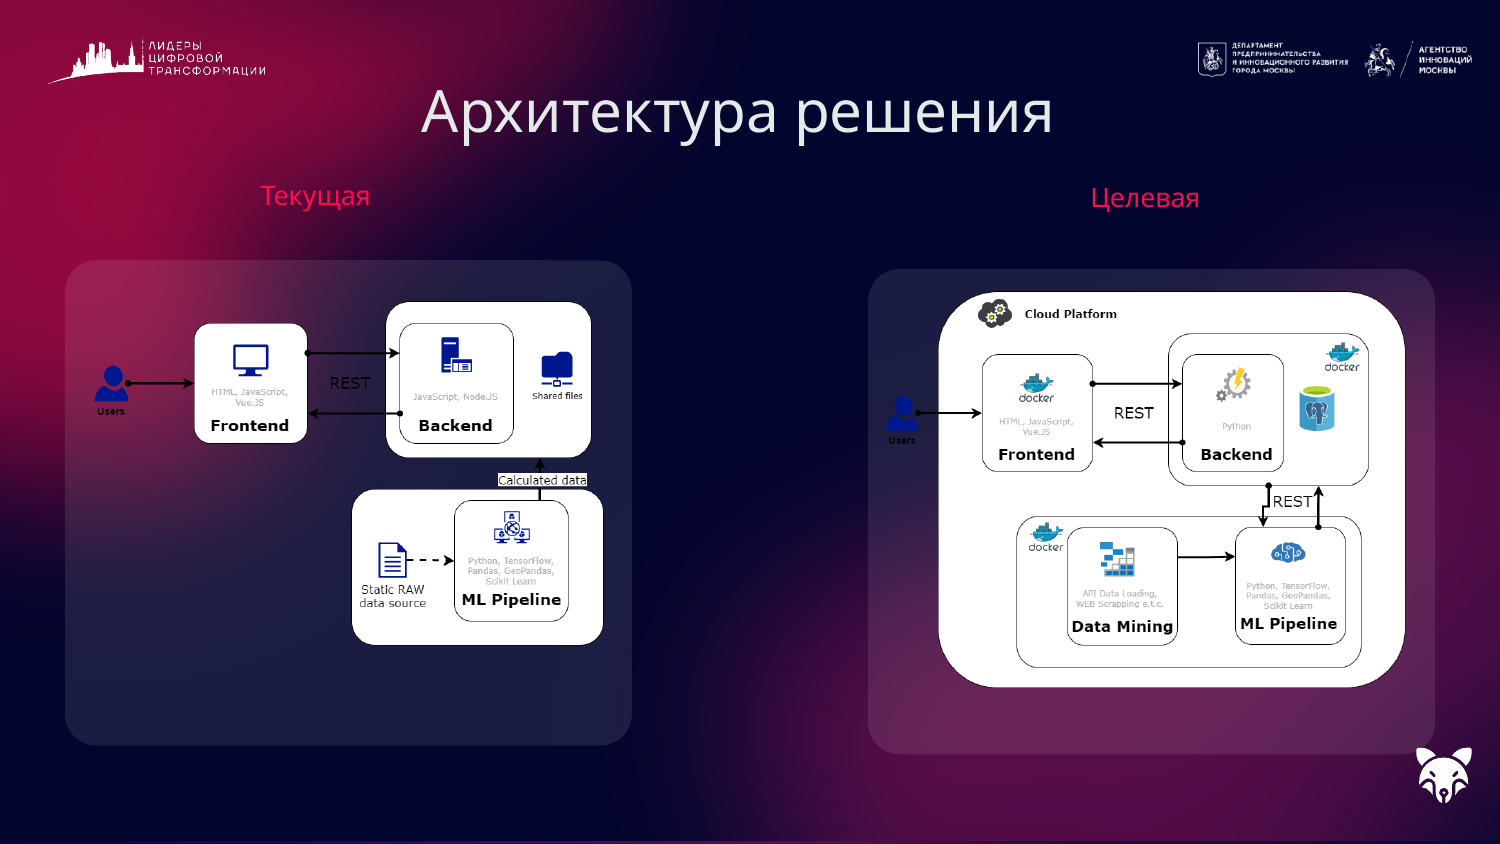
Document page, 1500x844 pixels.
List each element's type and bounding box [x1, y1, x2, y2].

text_box [44, 32, 266, 86]
picture [0, 0, 1500, 844]
text_box [1415, 747, 1472, 804]
